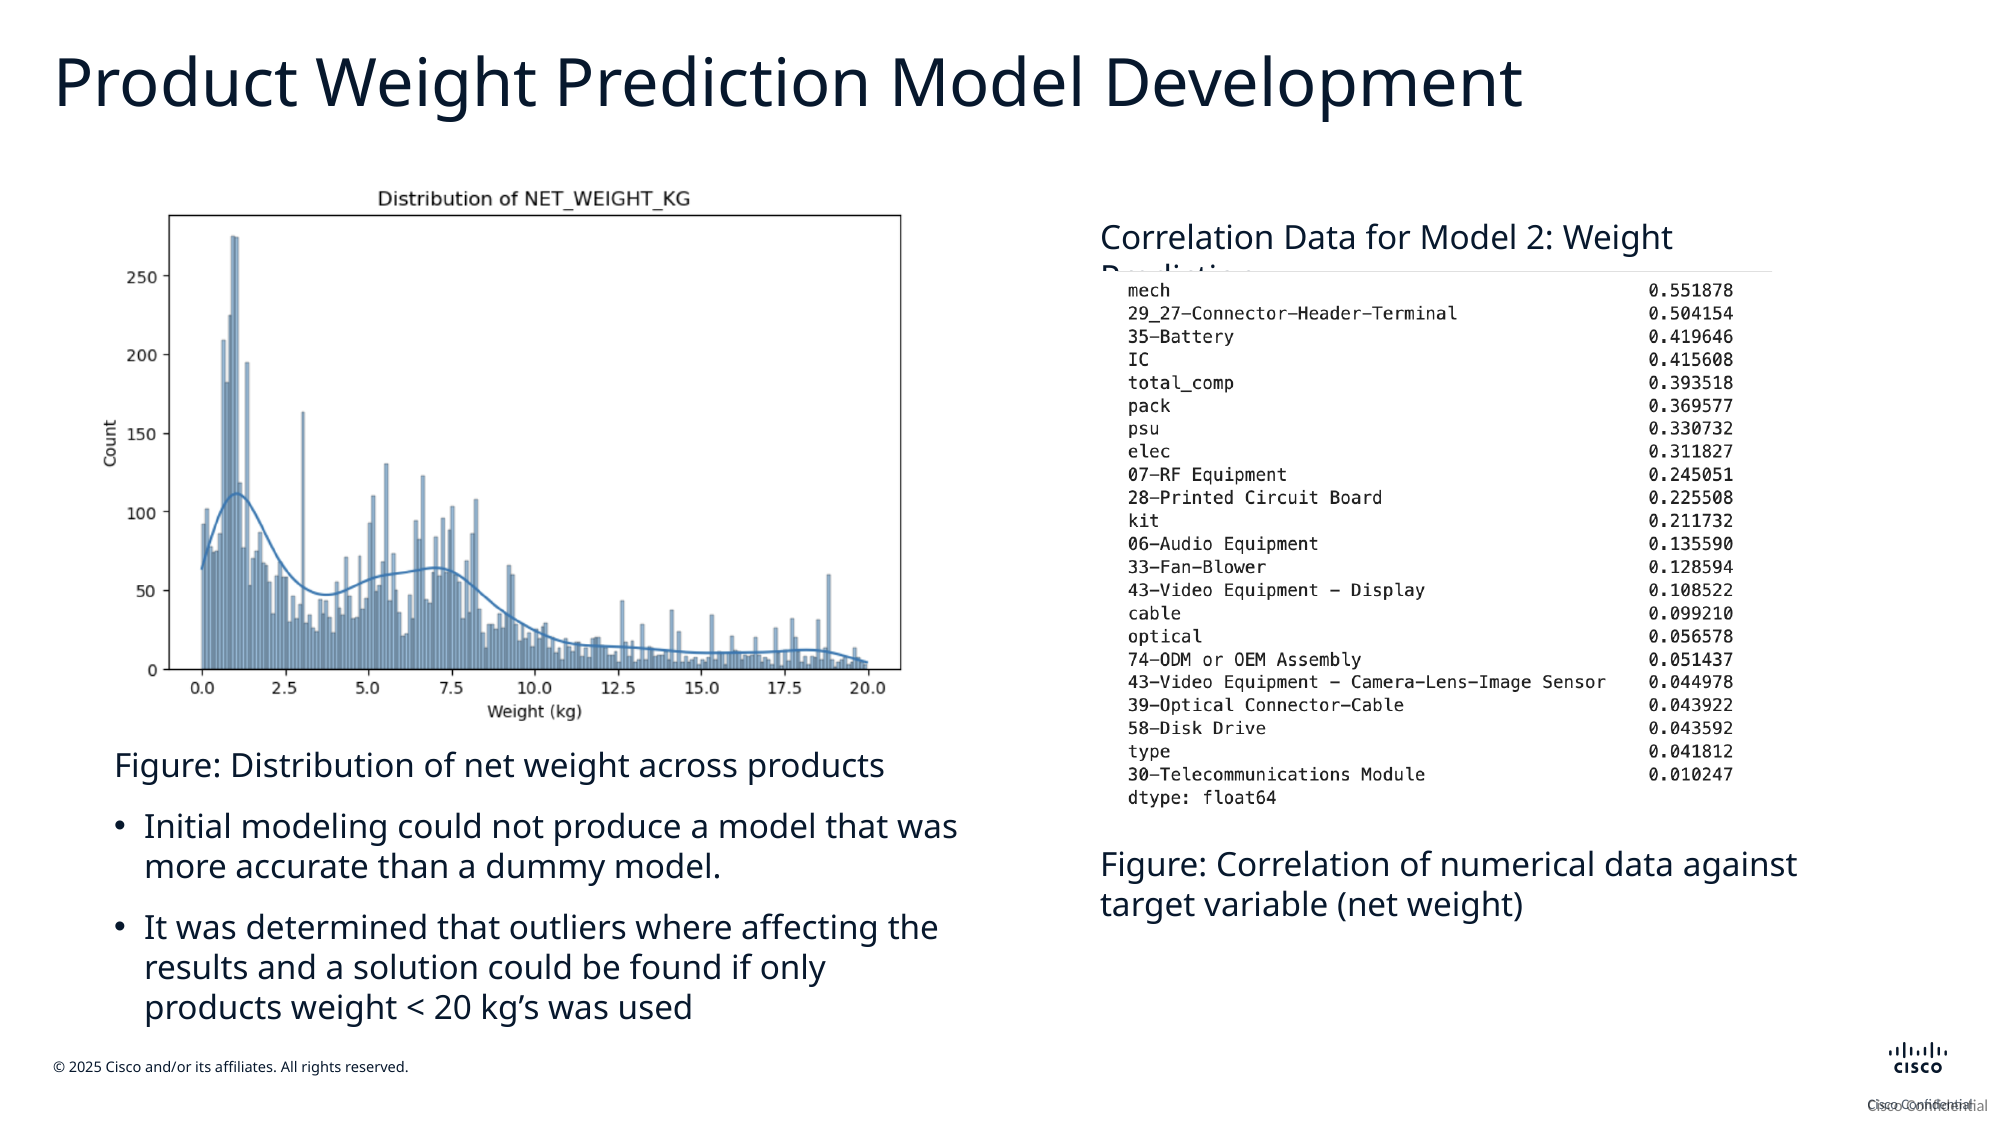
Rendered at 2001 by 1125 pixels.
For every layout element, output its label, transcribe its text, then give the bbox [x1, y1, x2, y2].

text_box [1068, 188, 1929, 251]
text_box Figure: Correlation of numerical data against target variable (net weight) [1100, 842, 1839, 954]
title Product Weight Prediction Model Development [53, 48, 1947, 130]
text_box Correlation Data for Model 2: Weight Prediction [1100, 216, 1839, 279]
picture [1889, 1042, 1947, 1073]
list Figure: Distribution of net weight across products Initial modeling could not produce a model that was more accurate than a dummy model. It was determined that outliers where affecting the results and a solution could be found if only products weight < 20 kg’s was used [114, 749, 974, 1066]
picture [1083, 271, 1773, 820]
picture [71, 174, 975, 742]
